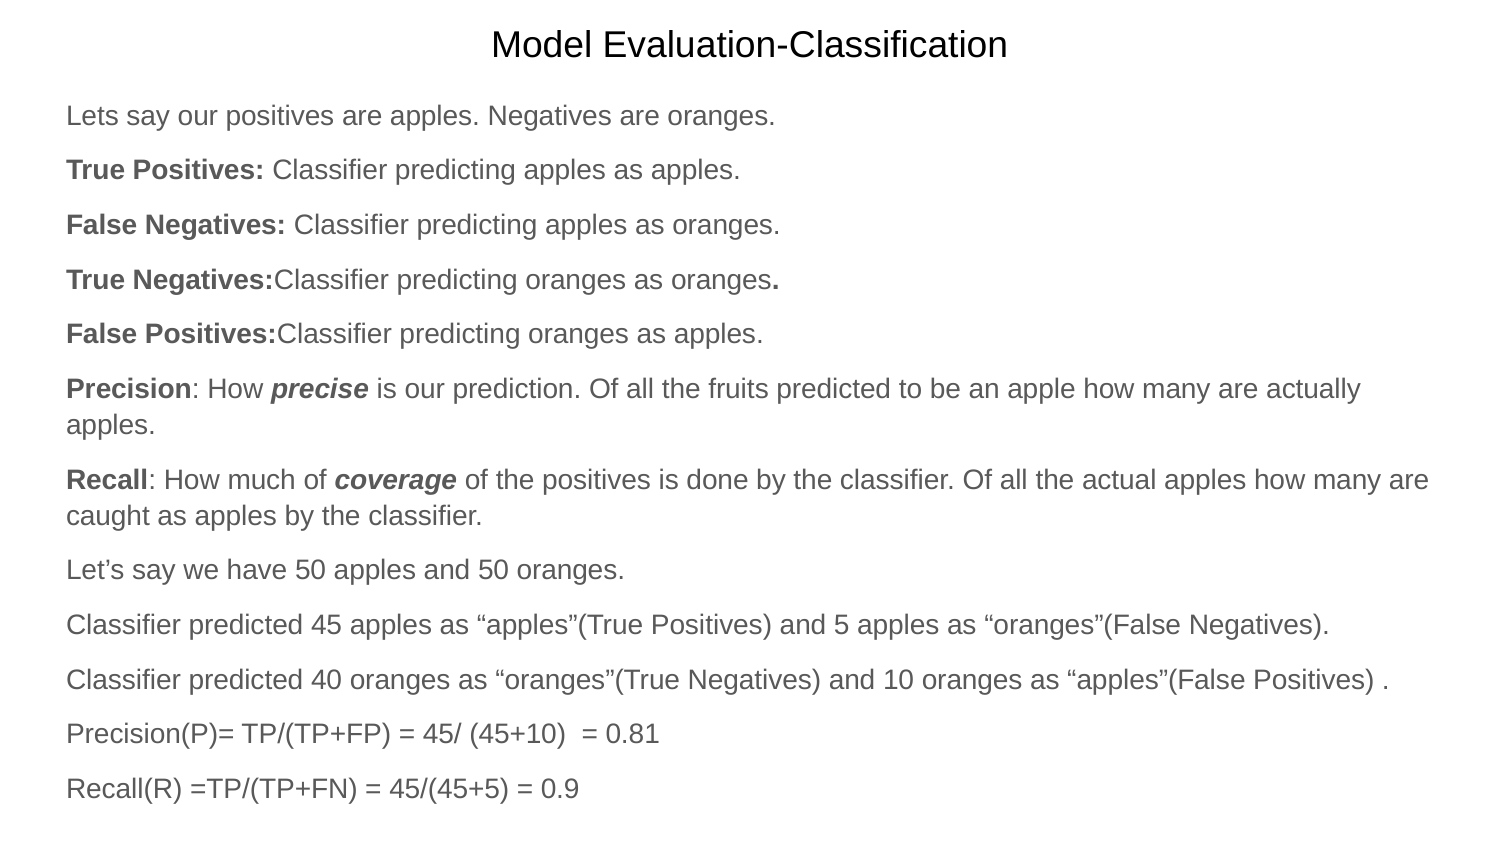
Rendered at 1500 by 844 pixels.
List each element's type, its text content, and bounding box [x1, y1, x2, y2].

title Model Evaluation-Classification [51, 8, 1449, 80]
list Lets say our positives are apples. Negatives are oranges. True Positives: Classifier predicting apples as apples. False Negatives: Classifier predicting apples as oranges. True Negatives:Classifier predicting oranges as oranges. False Positives:Classifier predicting oranges as apples. Precision: How precise is our prediction. Of all the fruits predicted to be an apple how many are actually apples. Recall: How much of coverage of the positives is done by the classifier. Of all the actual apples how many are caught as apples by the classifier. Let’s say we have 50 apples and 50 oranges. Classifier predicted 45 apples as “apples”(True Positives) and 5 apples as “oranges”(False Negatives). Classifier predicted 40 oranges as “oranges”(True Negatives) and 10 oranges as “apples”(False Positives) . Precision(P)= TP/(TP+FP) = 45/ (45+10) = 0.81 Recall(R) =TP/(TP+FN) = 45/(45+5) = 0.9 [51, 80, 1449, 832]
